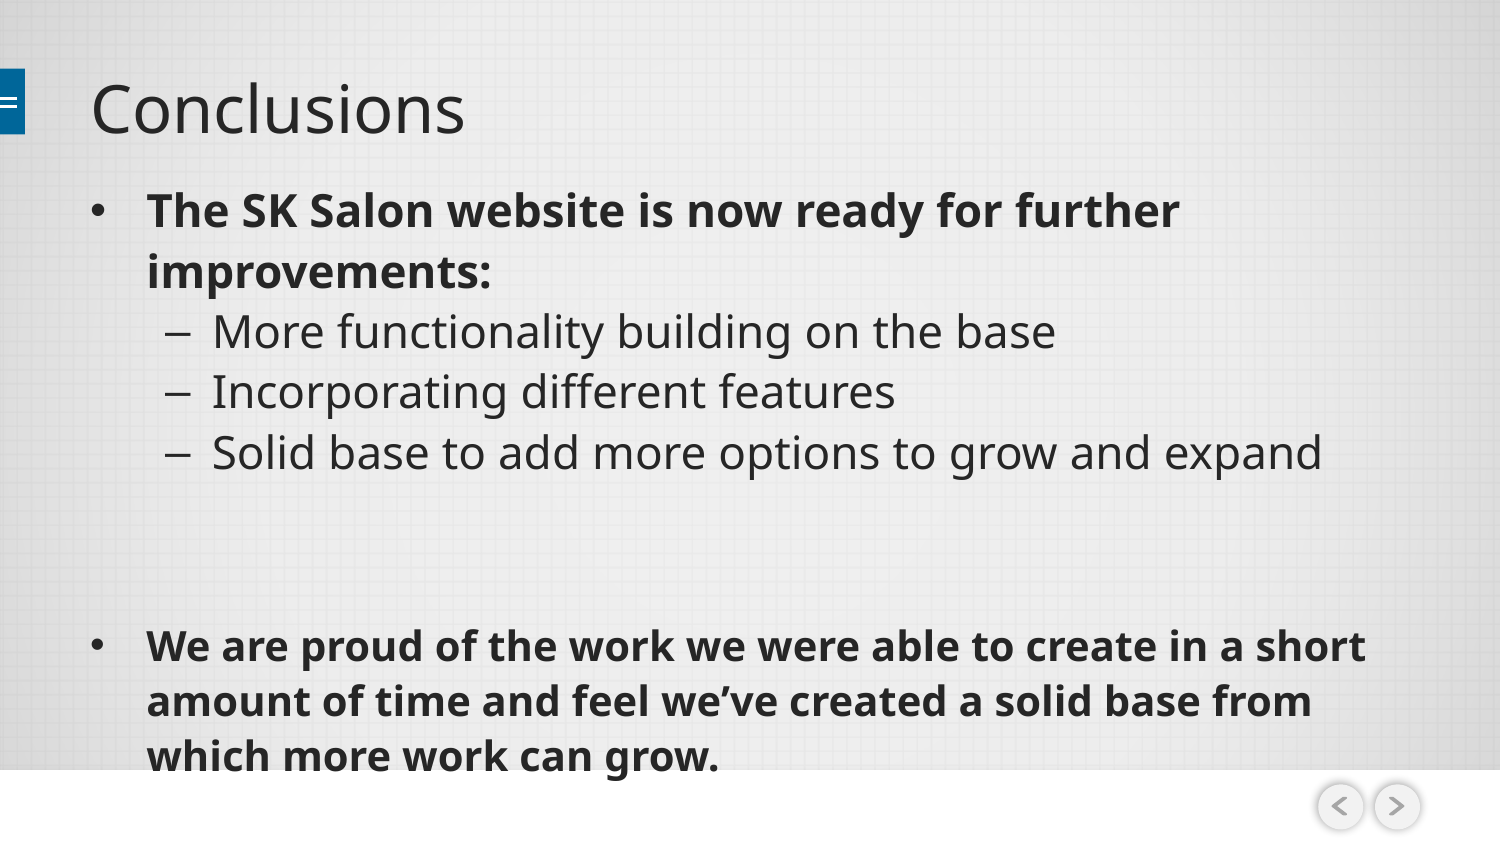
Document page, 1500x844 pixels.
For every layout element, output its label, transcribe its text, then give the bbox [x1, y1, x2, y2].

title Conclusions [75, 71, 1325, 142]
picture [0, 0, 1500, 770]
list The SK Salon website is now ready for further improvements: More functionality building on the base Incorporating different features Solid base to add more options to grow and expand We are proud of the work we were able to create in a short amount of time and feel we’ve created a solid base from which more work can grow. [75, 168, 1425, 726]
